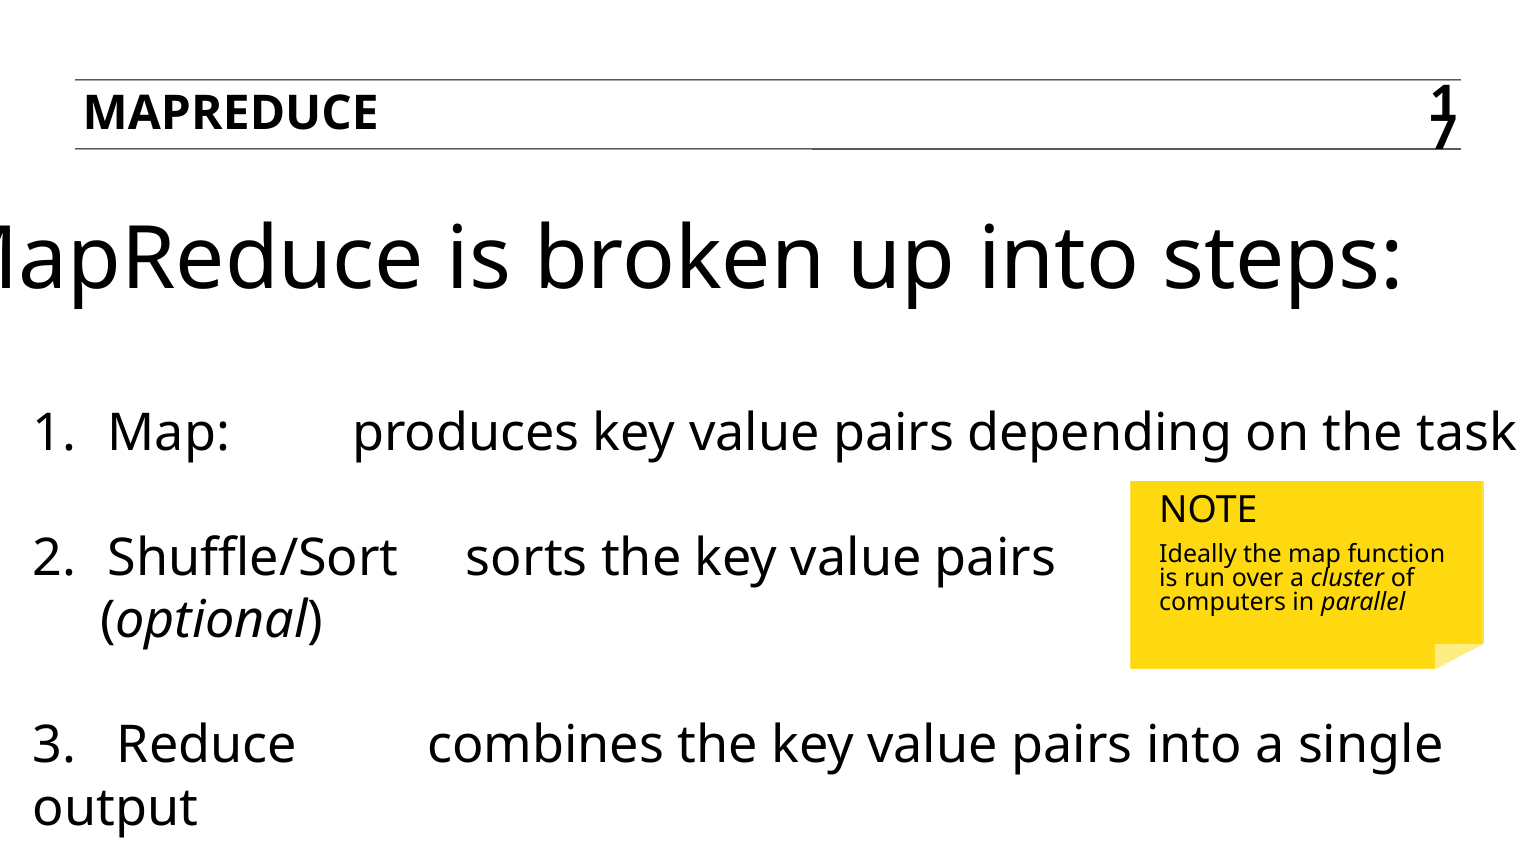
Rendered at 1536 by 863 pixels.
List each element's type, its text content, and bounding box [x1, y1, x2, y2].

text_box MapReduce is broken up into steps: [0, 193, 1419, 314]
text_box Map: produces key value pairs depending on the task Shuffle/Sort sorts the key value pairs (optional) 3. Reduce combines the key value pairs into a single output [17, 390, 1536, 843]
list mapreduce [67, 81, 1118, 132]
slide_number 17 [1419, 86, 1461, 138]
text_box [1130, 480, 1484, 669]
